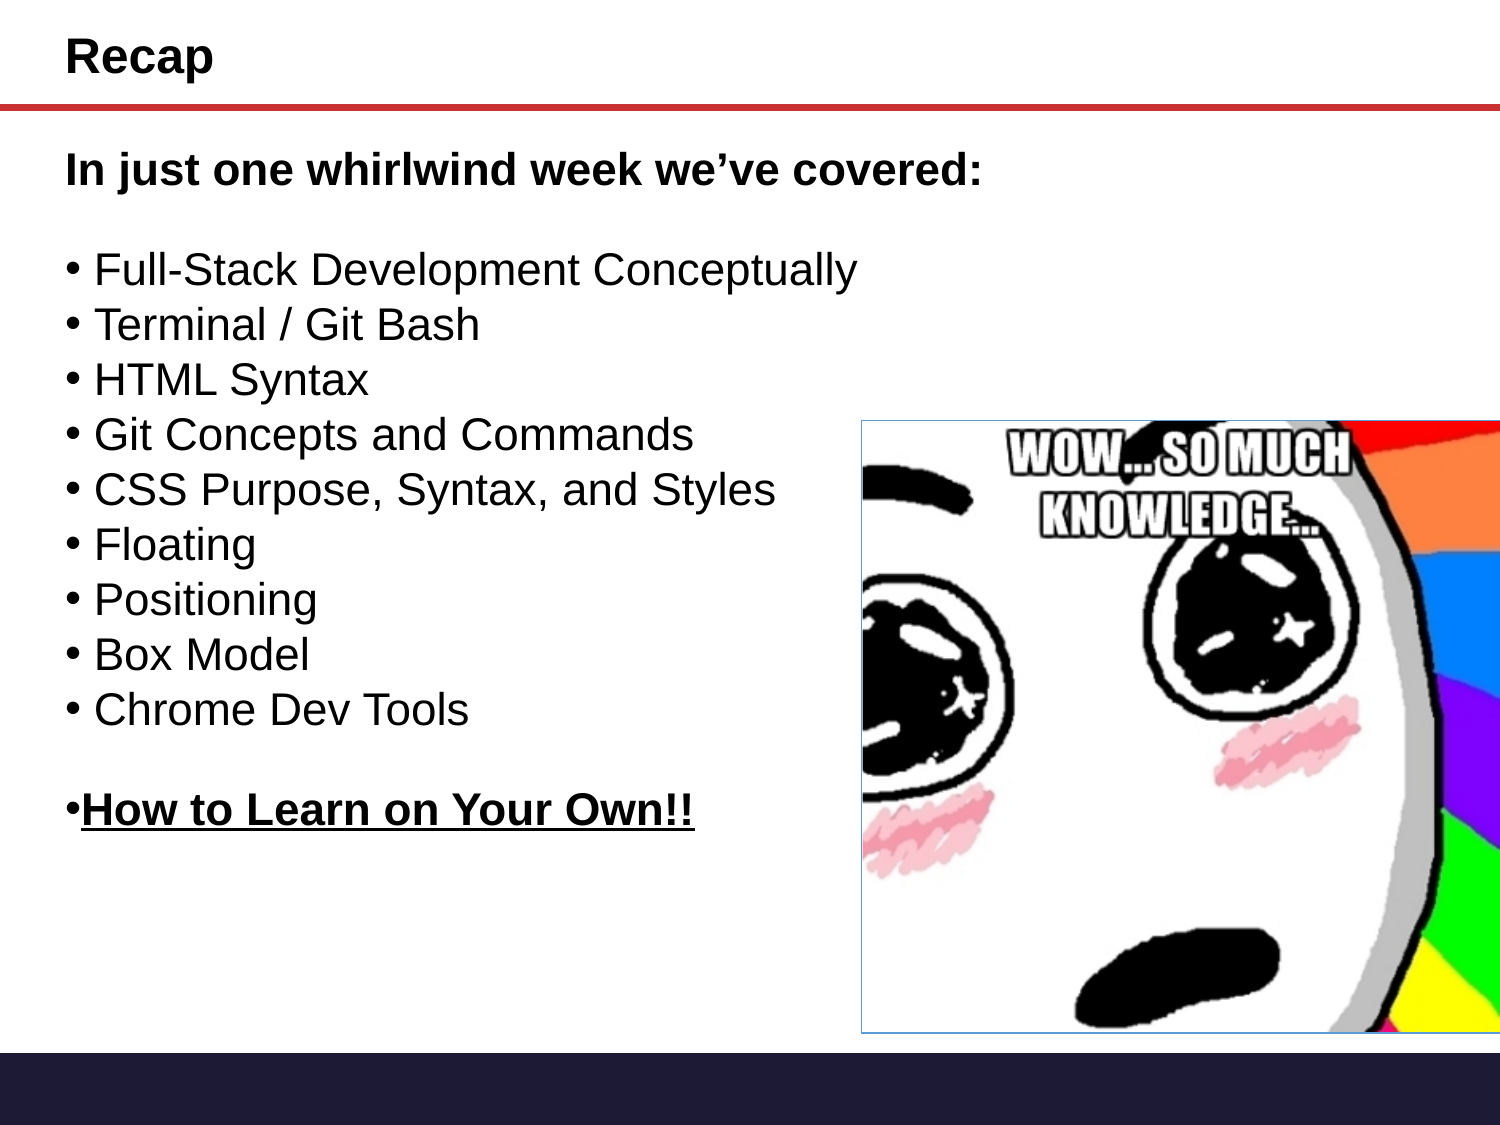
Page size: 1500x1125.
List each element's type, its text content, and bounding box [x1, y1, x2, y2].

text_box In just one whirlwind week we’ve covered: Full-Stack Development Conceptually Terminal / Git Bash HTML Syntax Git Concepts and Commands CSS Purpose, Syntax, and Styles Floating Positioning Box Model Chrome Dev Tools How to Learn on Your Own!! [50, 125, 1484, 863]
picture [862, 420, 1500, 1033]
text_box Recap [50, 16, 719, 91]
